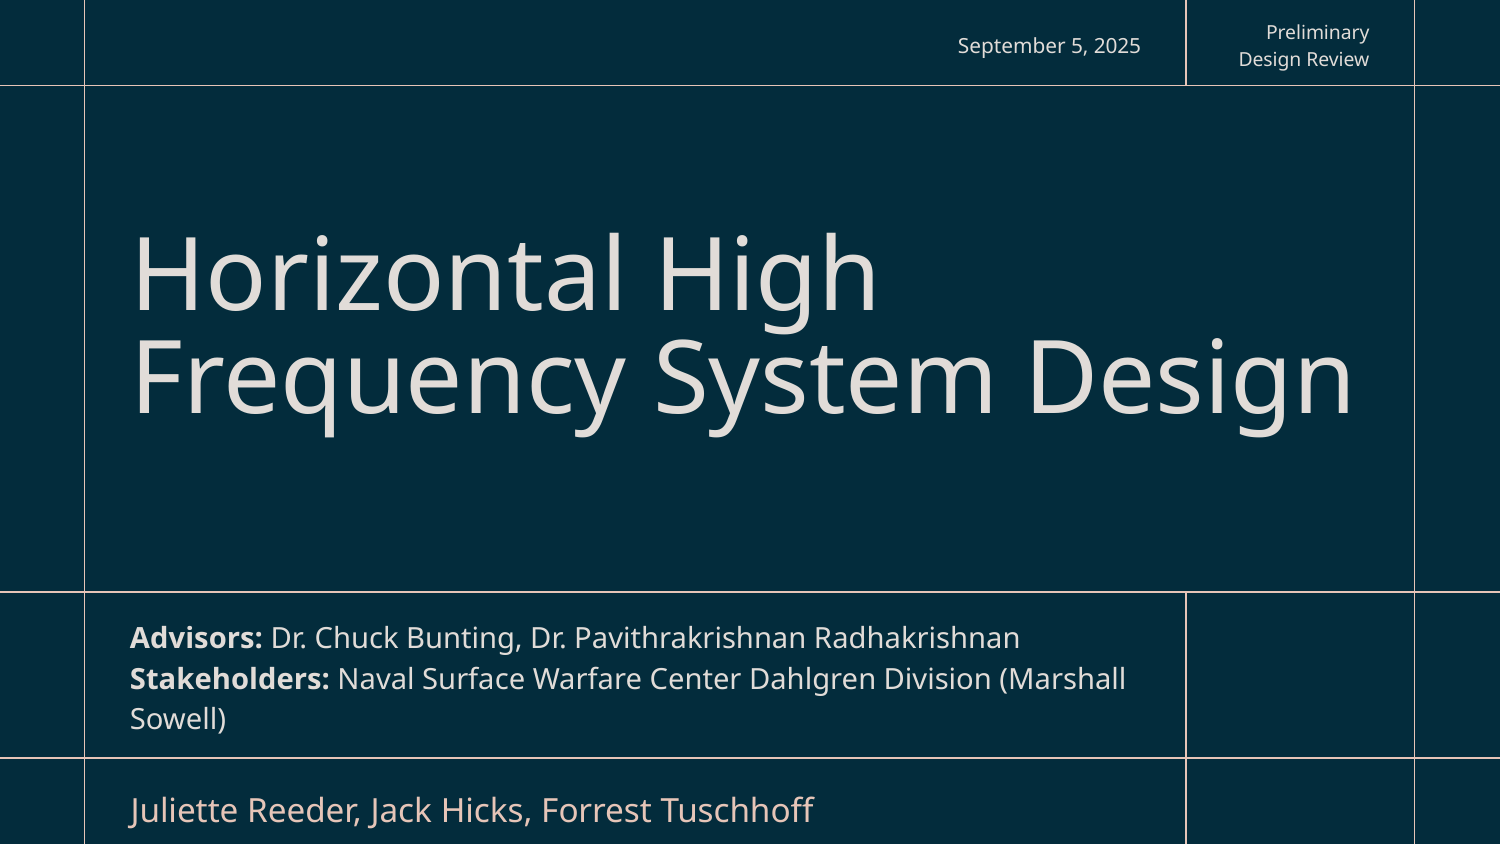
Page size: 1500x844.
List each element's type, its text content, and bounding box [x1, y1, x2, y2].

subtitle Advisors: Dr. Chuck Bunting, Dr. Pavithrakrishnan Radhakrishnan Stakeholders: Naval Surface Warfare Center Dahlgren Division (Marshall Sowell) [85, 592, 1186, 758]
title Horizontal High Frequency System Design [85, 205, 1415, 457]
subtitle Preliminary Design Review [1185, 1, 1415, 86]
subtitle Juliette Reeder, Jack Hicks, Forrest Tuschhoff [85, 768, 1415, 824]
subtitle September 5, 2025 [520, 1, 1185, 86]
